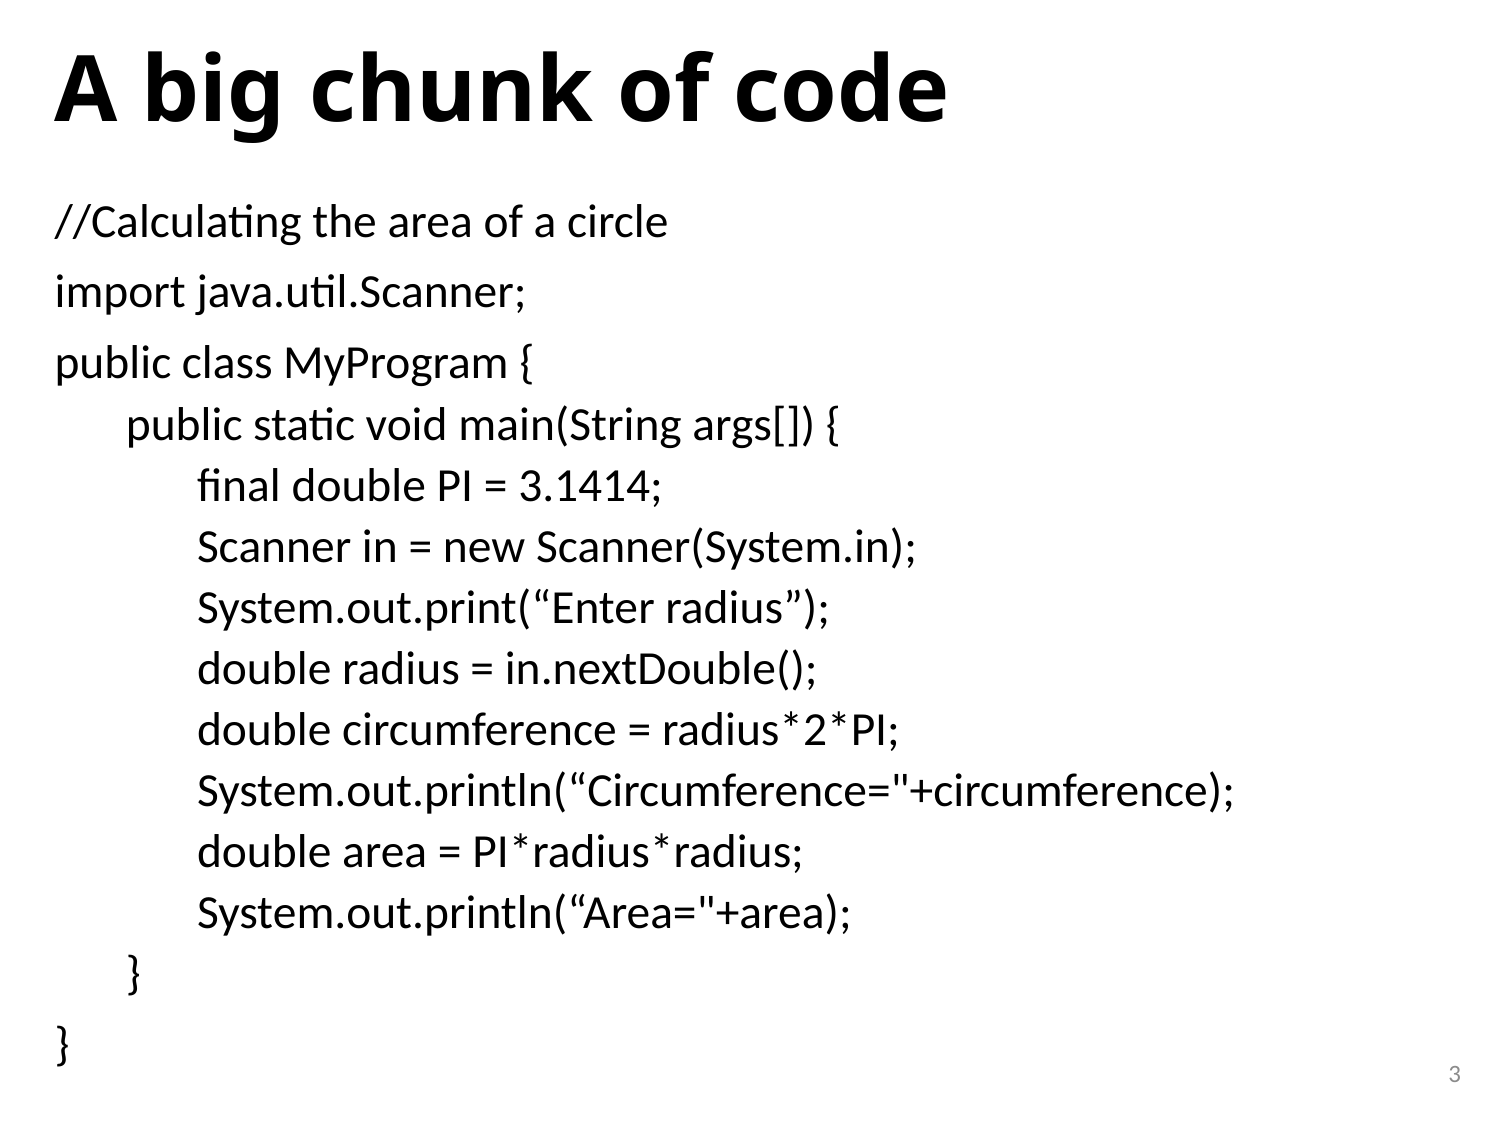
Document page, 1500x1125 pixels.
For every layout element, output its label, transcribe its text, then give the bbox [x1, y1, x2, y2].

list //Calculating the area of a circle import java.util.Scanner; public class MyProgram { public static void main(String args[]) { final double PI = 3.1414; Scanner in = new Scanner(System.in); System.out.print(“Enter radius”); double radius = in.nextDouble(); double circumference = radius*2*PI; System.out.println(“Circumference="+circumference); double area = PI*radius*radius; System.out.println(“Area="+area); } } [39, 188, 1461, 1085]
title A big chunk of code [39, 22, 1461, 161]
slide_number 3 [1138, 1042, 1477, 1103]
